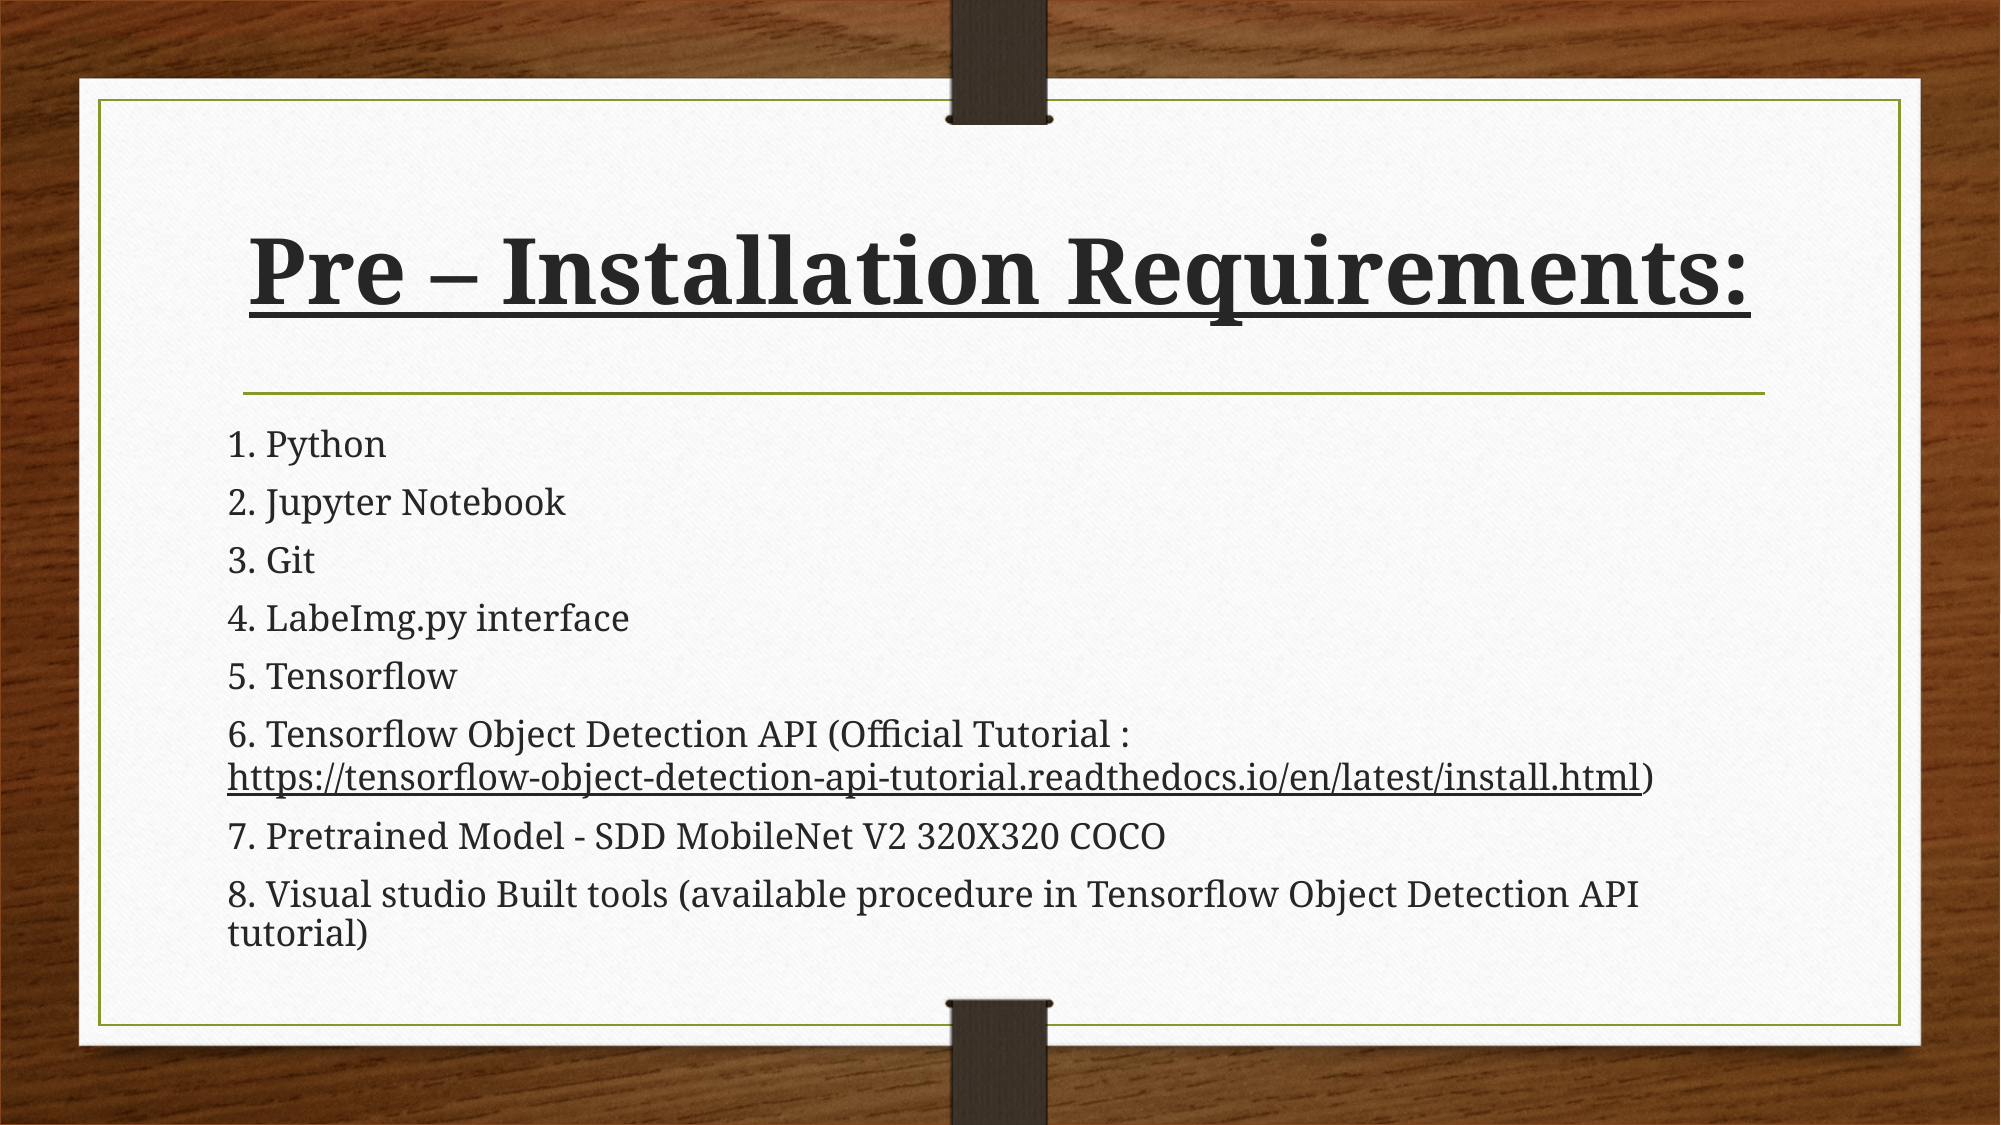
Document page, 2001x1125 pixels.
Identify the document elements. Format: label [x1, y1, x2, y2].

text_box [0, 0, 2000, 1125]
